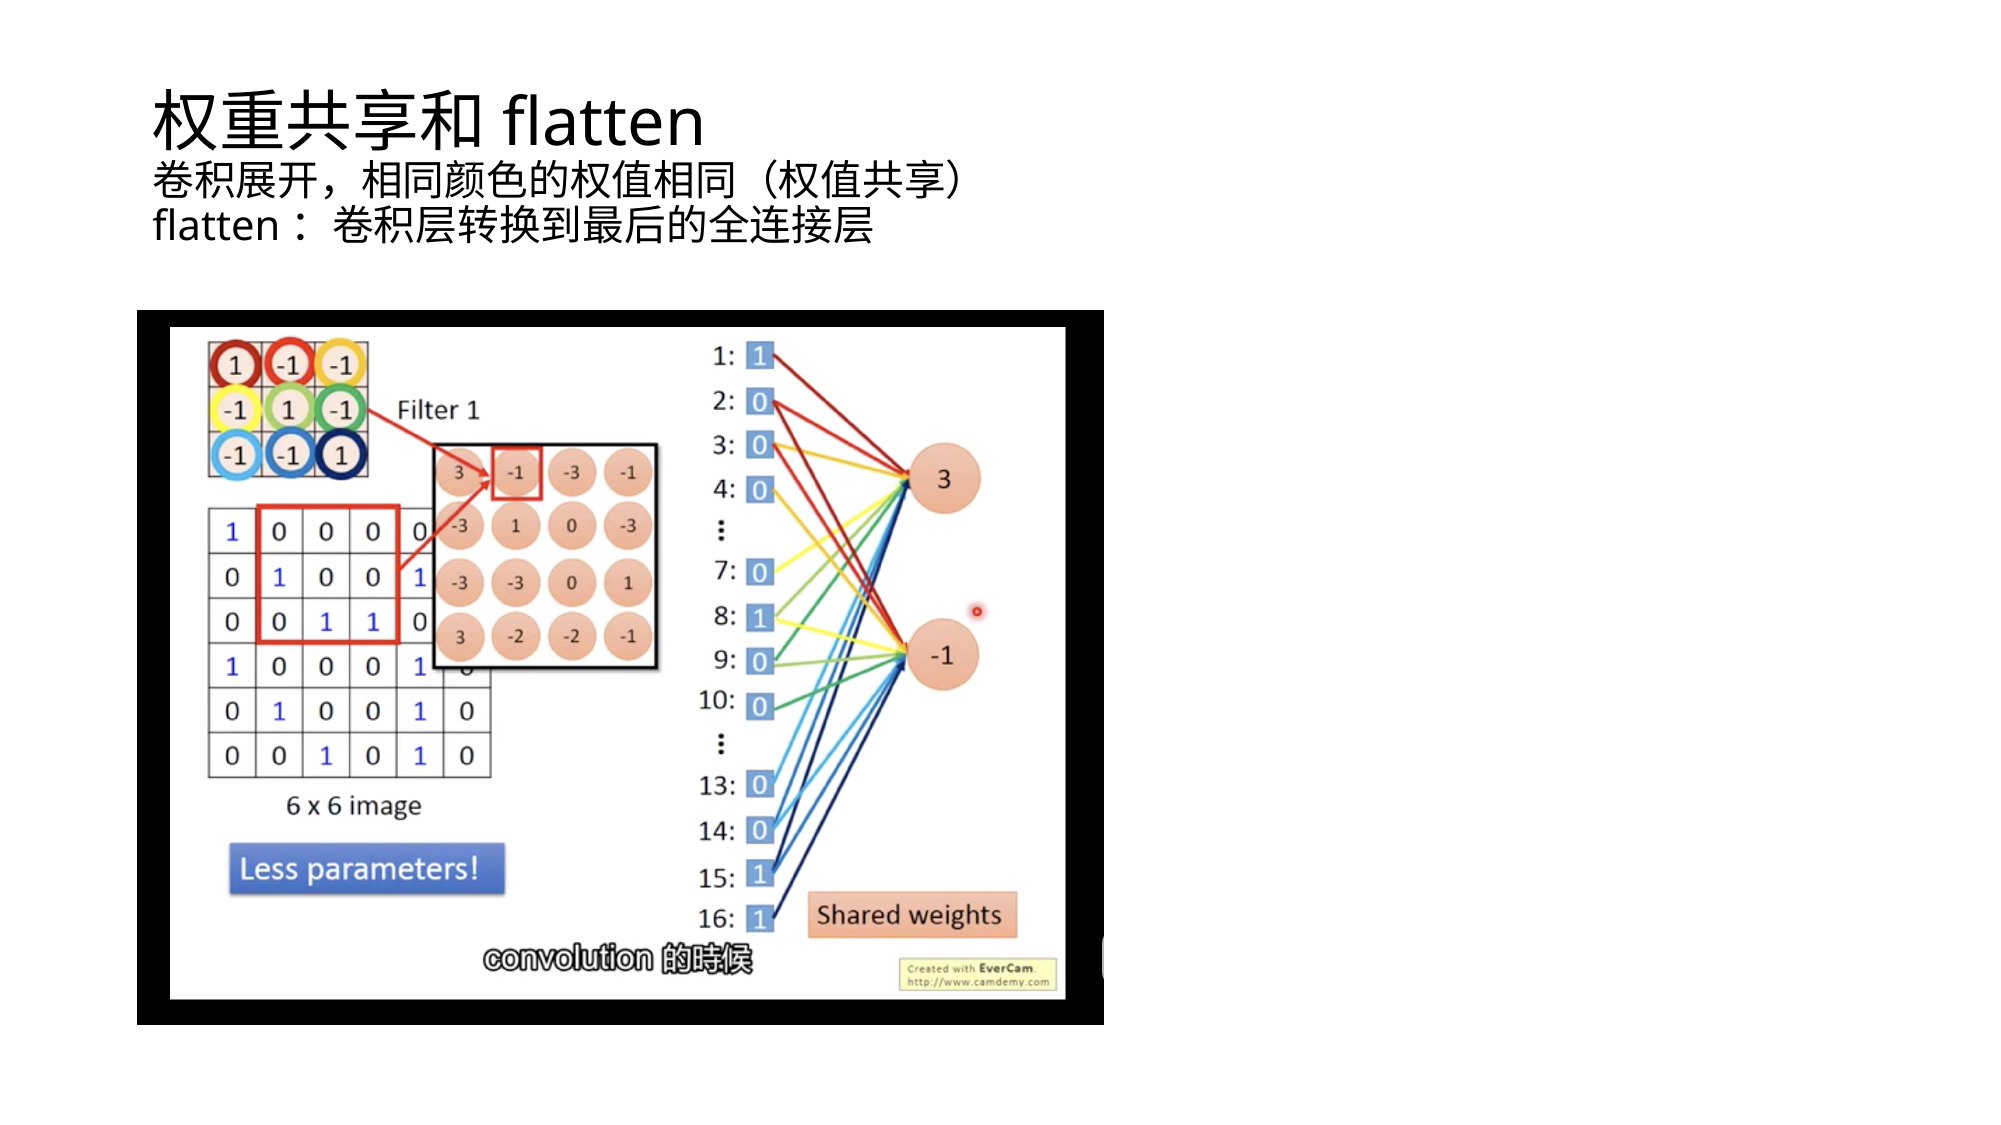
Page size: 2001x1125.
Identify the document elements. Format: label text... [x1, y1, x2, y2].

title 权重共享和flatten 卷积展开，相同颜色的权值相同（权值共享） flatten：卷积层转换到最后的全连接层 [137, 59, 1863, 278]
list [137, 310, 1104, 1025]
